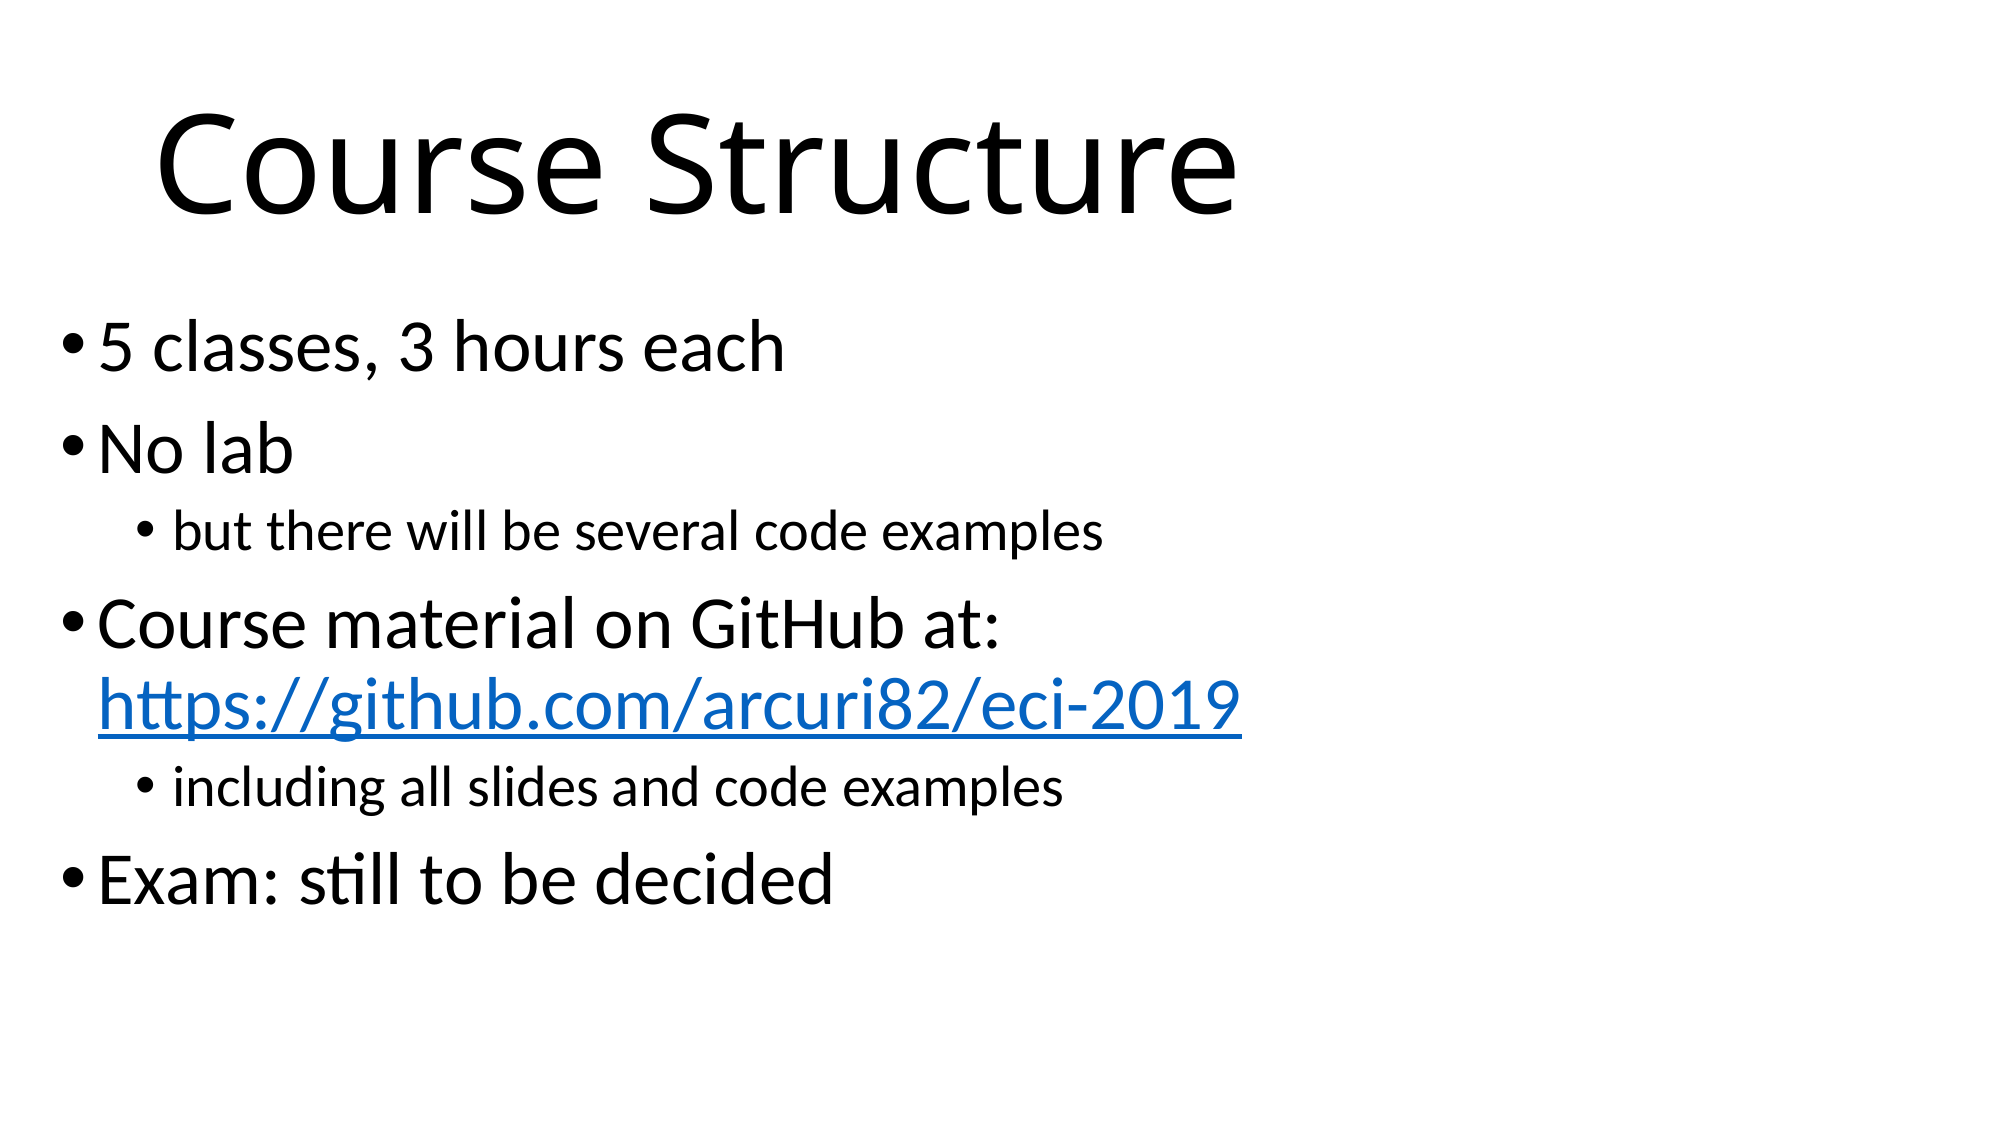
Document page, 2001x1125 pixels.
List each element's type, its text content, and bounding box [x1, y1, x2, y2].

title Course Structure [137, 59, 1863, 278]
list 5 classes, 3 hours each No lab but there will be several code examples Course material on GitHub at: https://github.com/arcuri82/eci-2019 including all slides and code examples Exam: still to be decided [45, 299, 1863, 1075]
